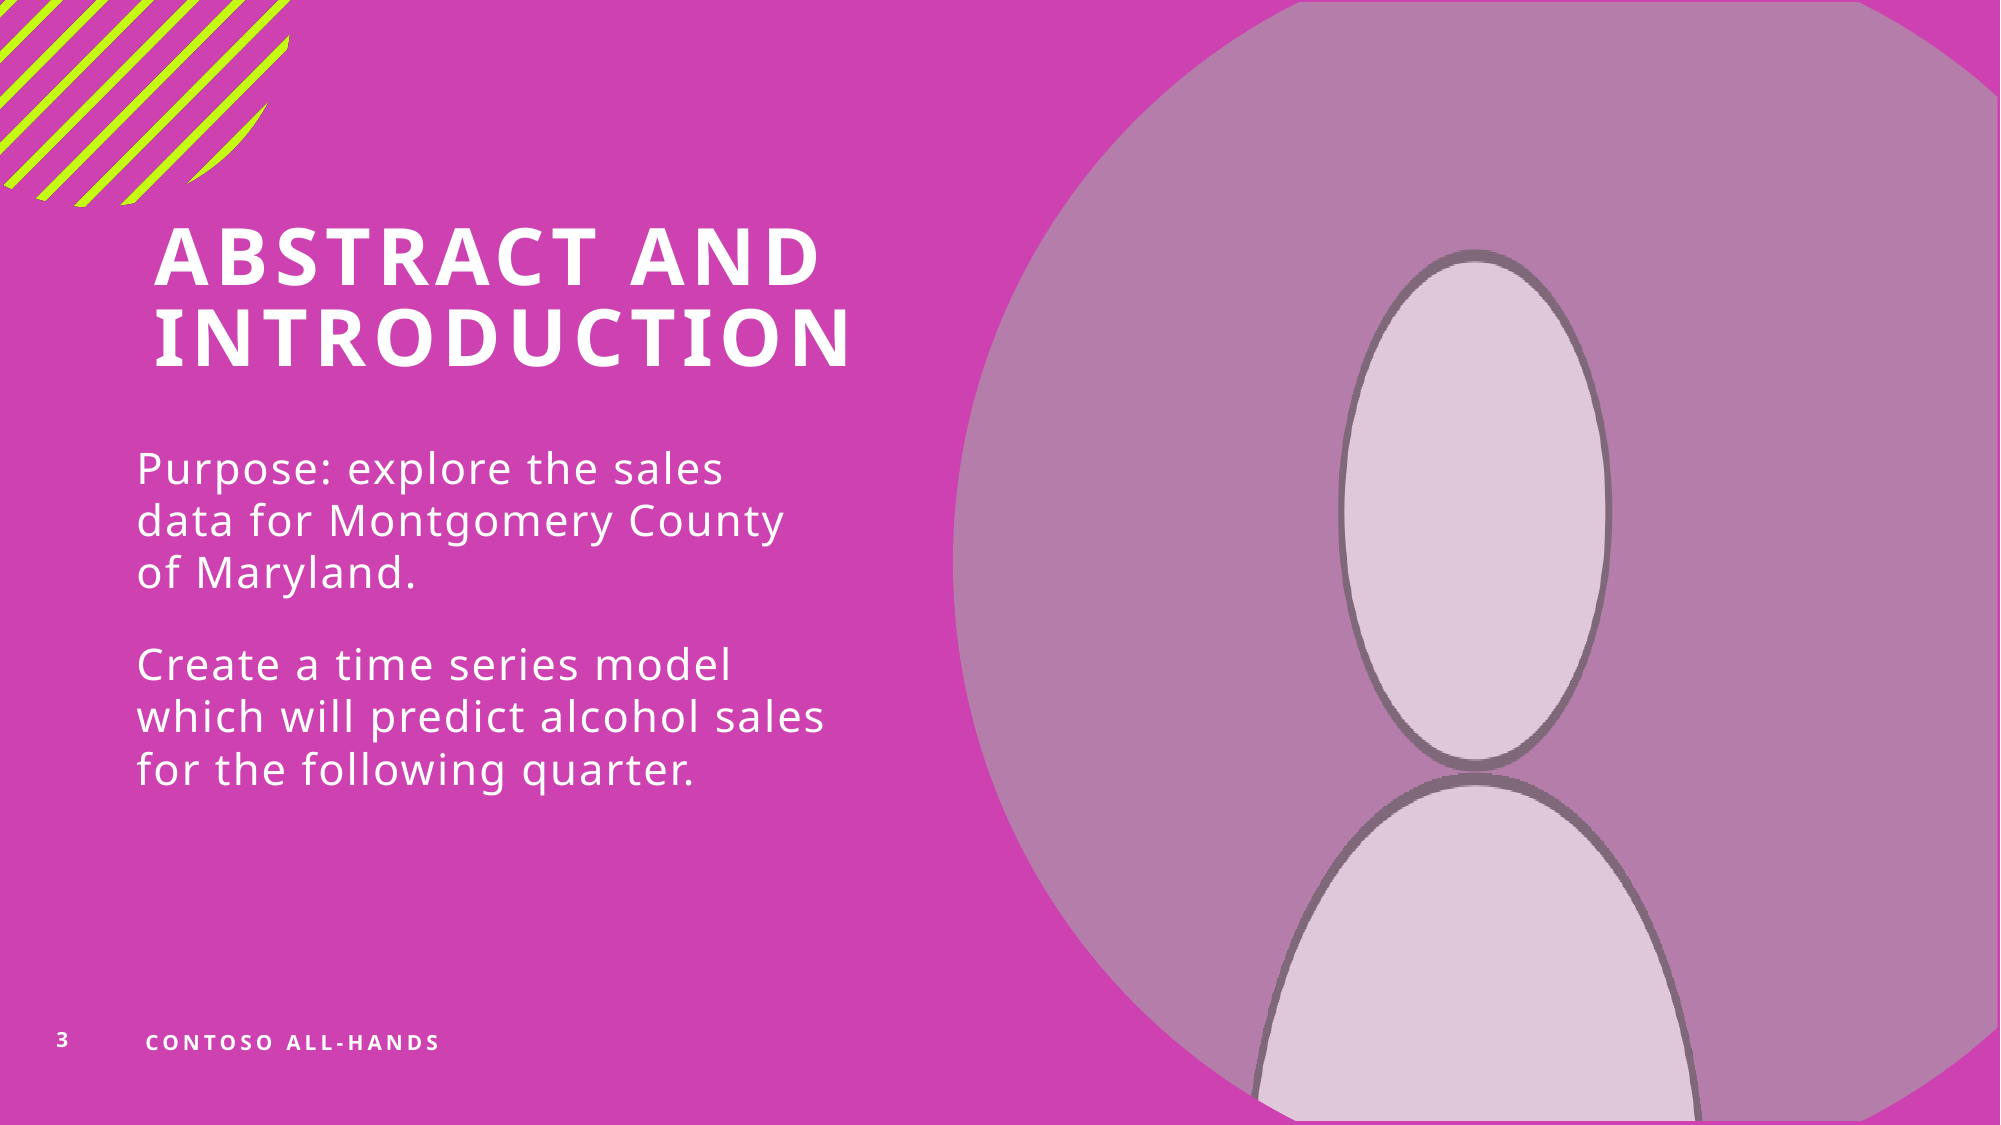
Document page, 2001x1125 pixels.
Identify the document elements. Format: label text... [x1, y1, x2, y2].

title Abstract and Introduction [139, 213, 938, 327]
slide_number 3 [0, 943, 125, 1062]
footer CONTOSO ALL-HANDS [130, 943, 944, 1062]
picture [0, 0, 308, 224]
picture [952, 0, 2000, 1125]
list Purpose: explore the sales data for Montgomery County of Maryland. Create a time series model which will predict alcohol sales for the following quarter. [136, 441, 834, 799]
